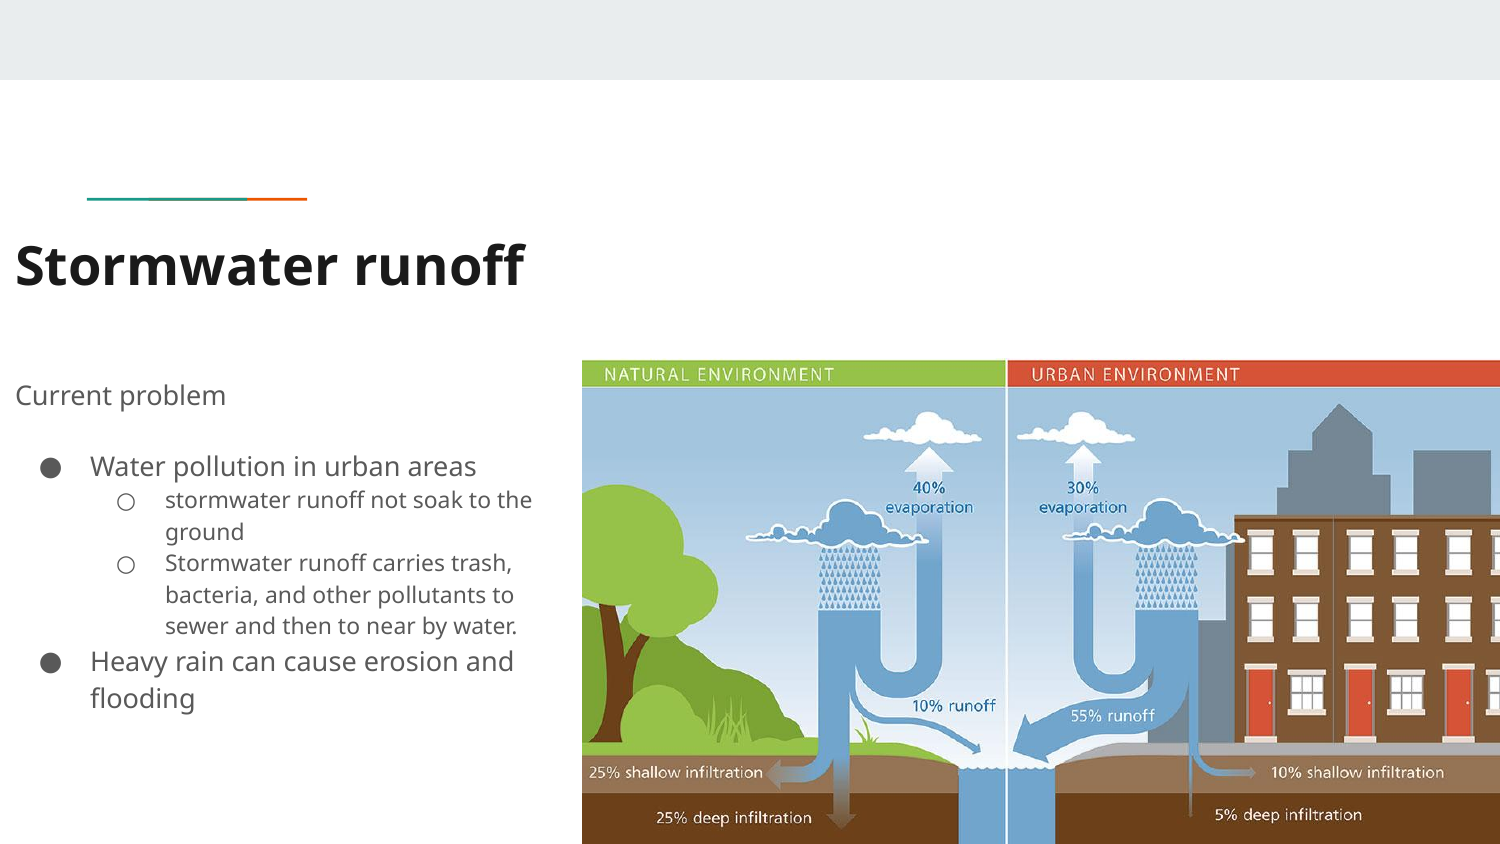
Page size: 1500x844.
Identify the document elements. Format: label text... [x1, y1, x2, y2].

list Current problem Water pollution in urban areas stormwater runoff not soak to the ground Stormwater runoff carries trash, bacteria, and other pollutants to sewer and then to near by water. Heavy rain can cause erosion and flooding [0, 358, 581, 844]
picture [582, 358, 1500, 844]
title Stormwater runoff [0, 216, 1262, 305]
